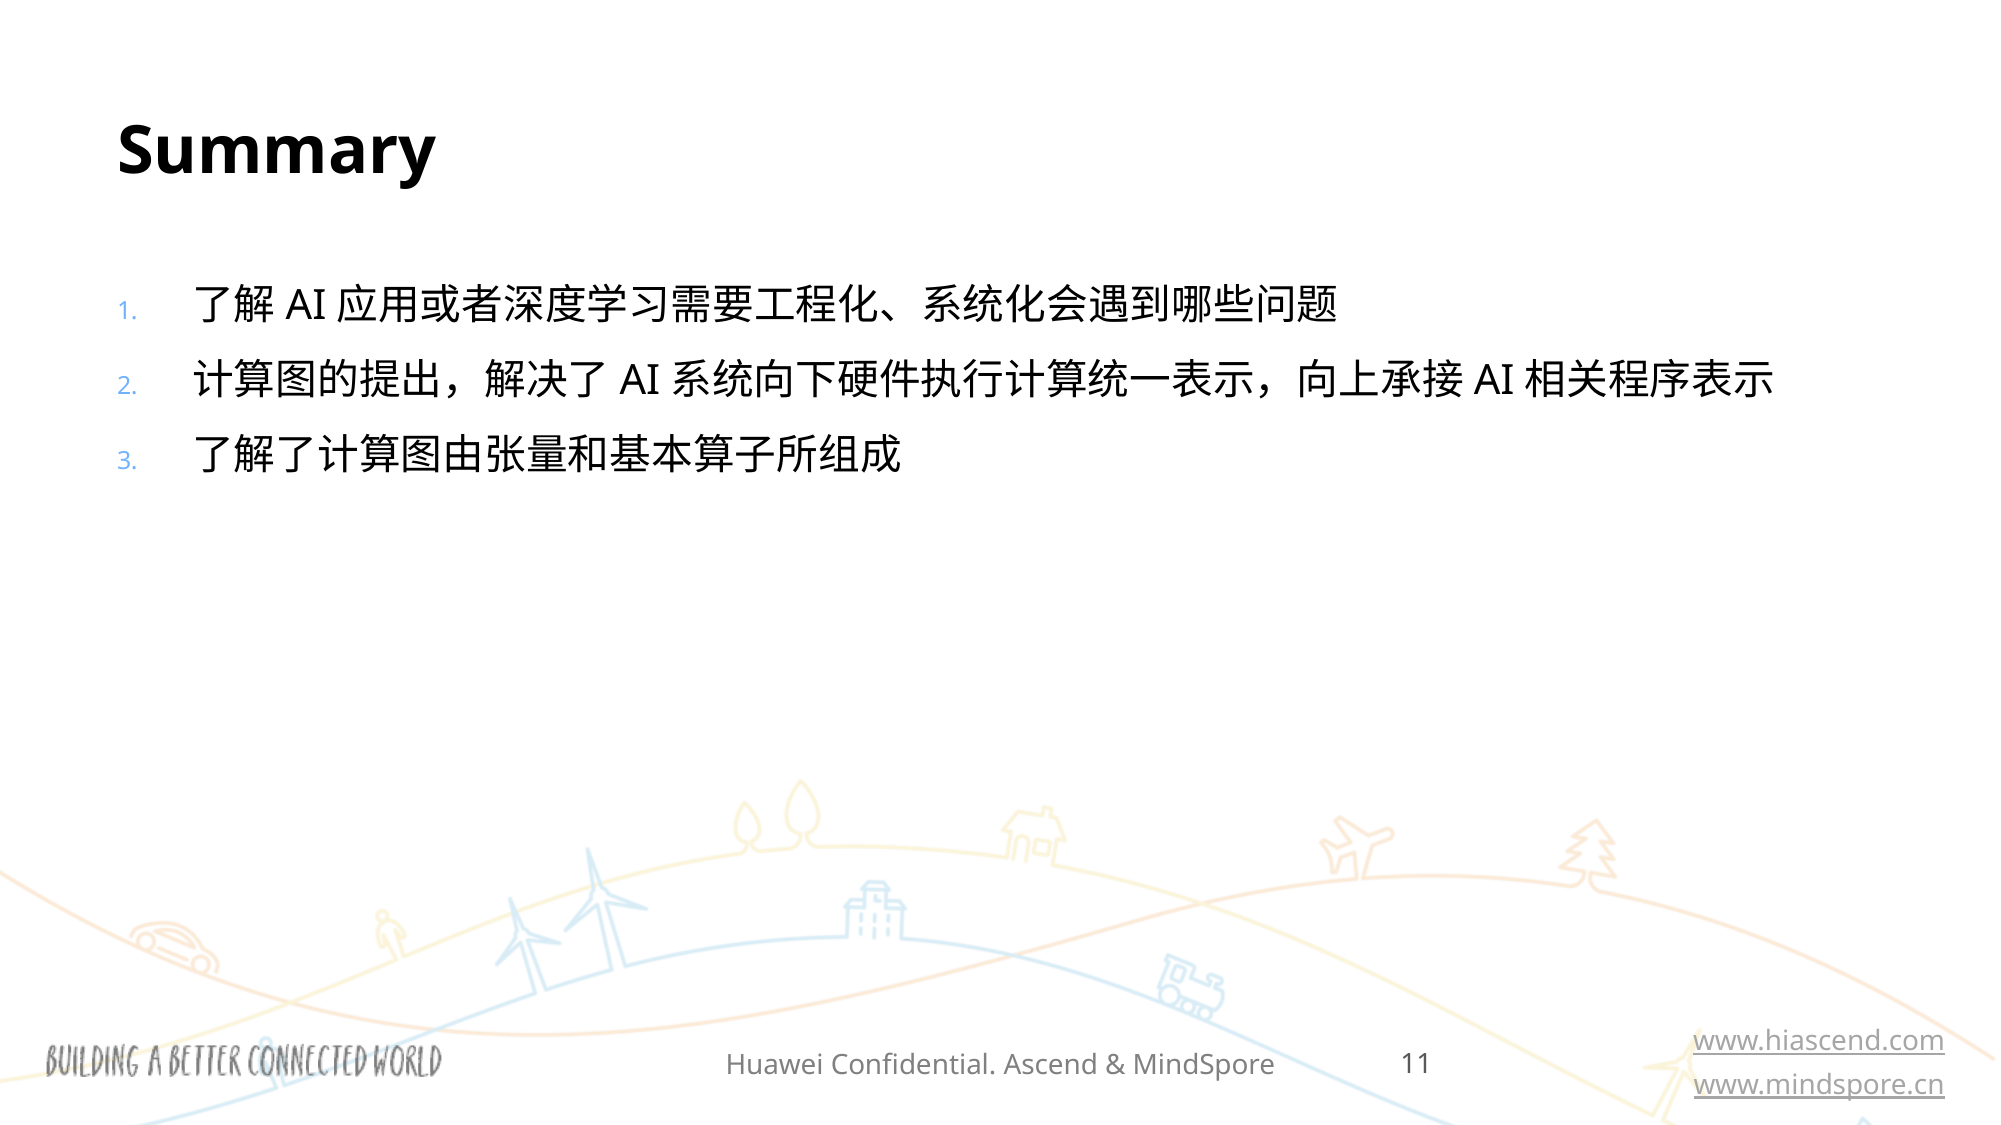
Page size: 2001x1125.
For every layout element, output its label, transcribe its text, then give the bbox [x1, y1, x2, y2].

title Summary [102, 99, 1901, 197]
picture [23, 1023, 468, 1105]
list 了解AI应用或者深度学习需要工程化、系统化会遇到哪些问题 计算图的提出，解决了AI系统向下硬件执行计算统一表示，向上承接AI相关程序表示 了解了计算图由张量和基本算子所组成 [102, 245, 1901, 988]
